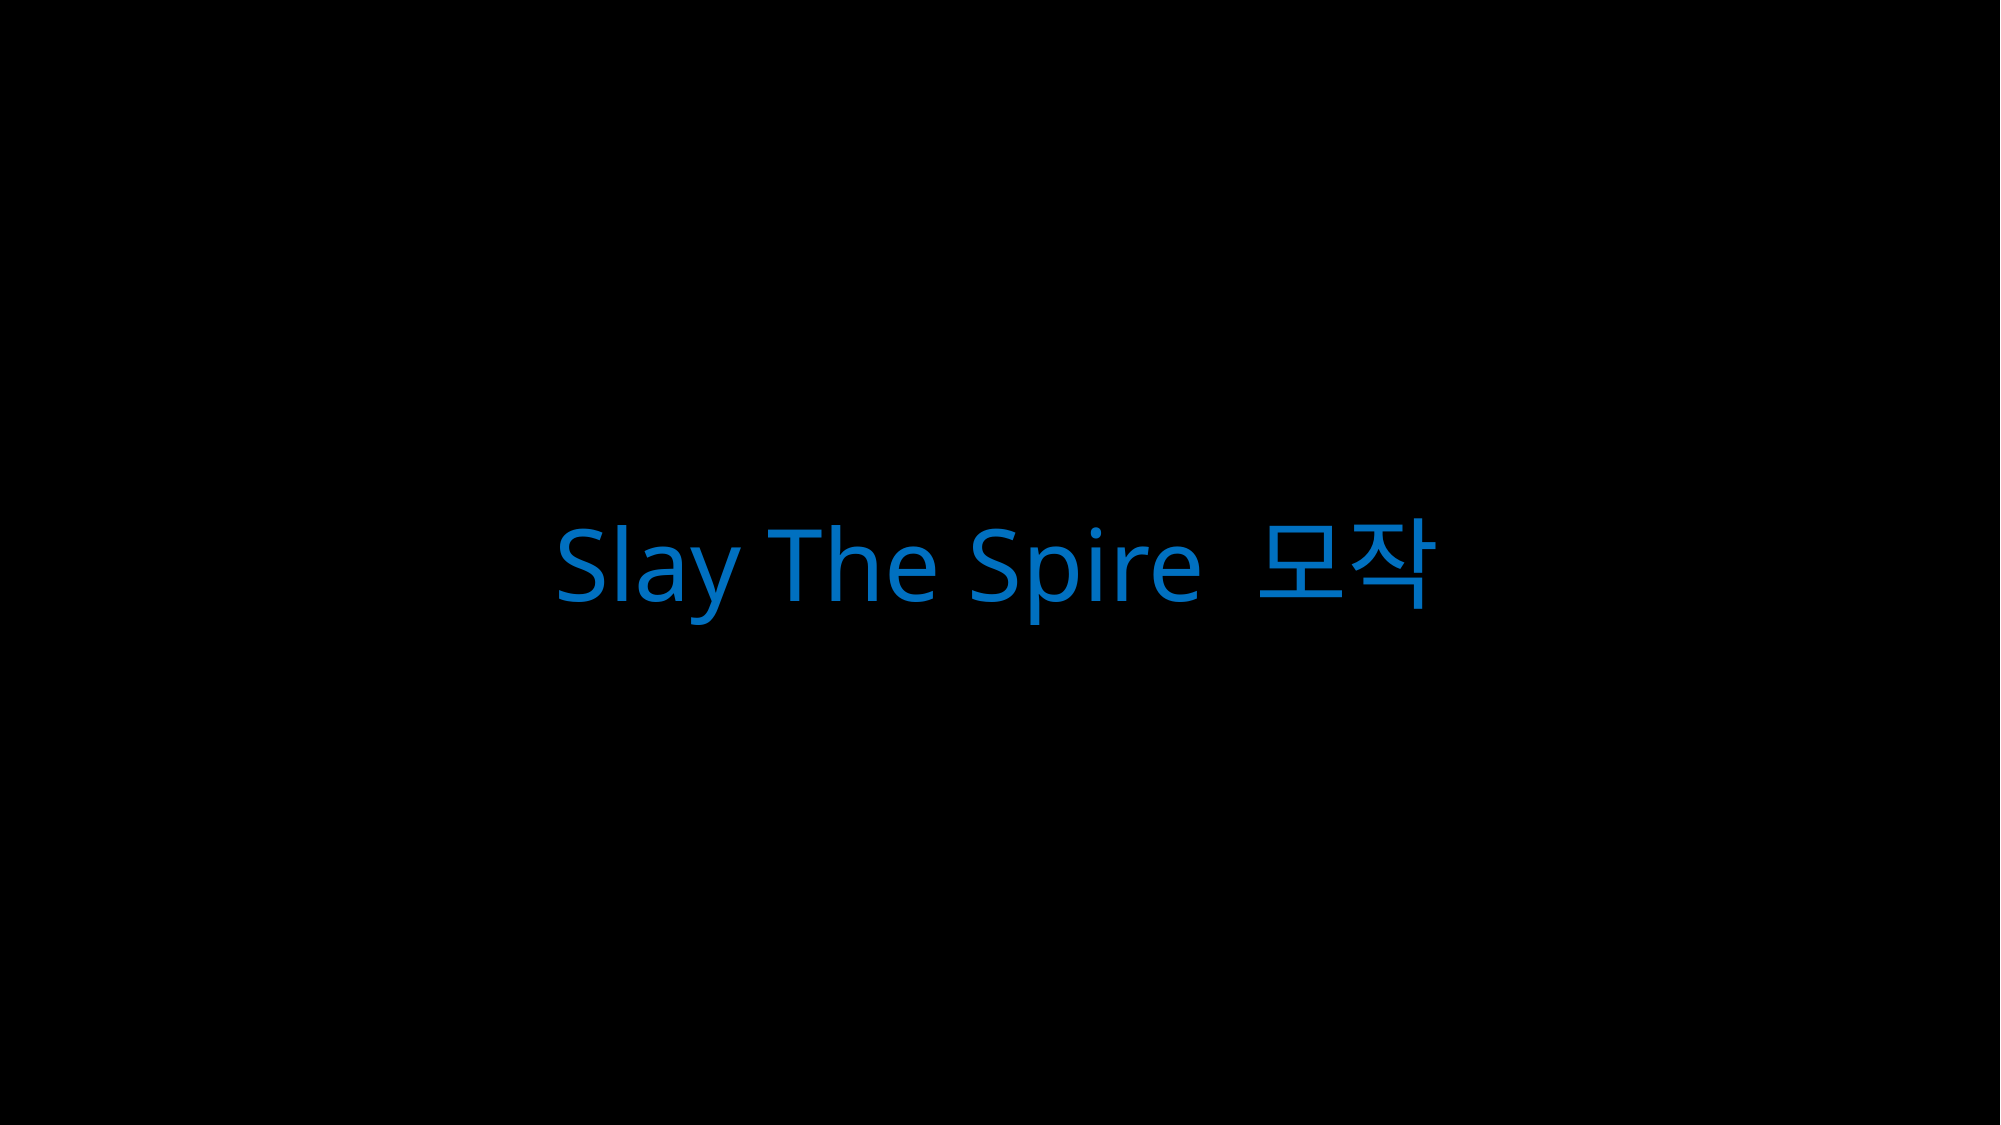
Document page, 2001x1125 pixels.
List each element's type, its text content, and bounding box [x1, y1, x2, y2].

text_box Slay The Spire 모작 [355, 494, 1639, 629]
